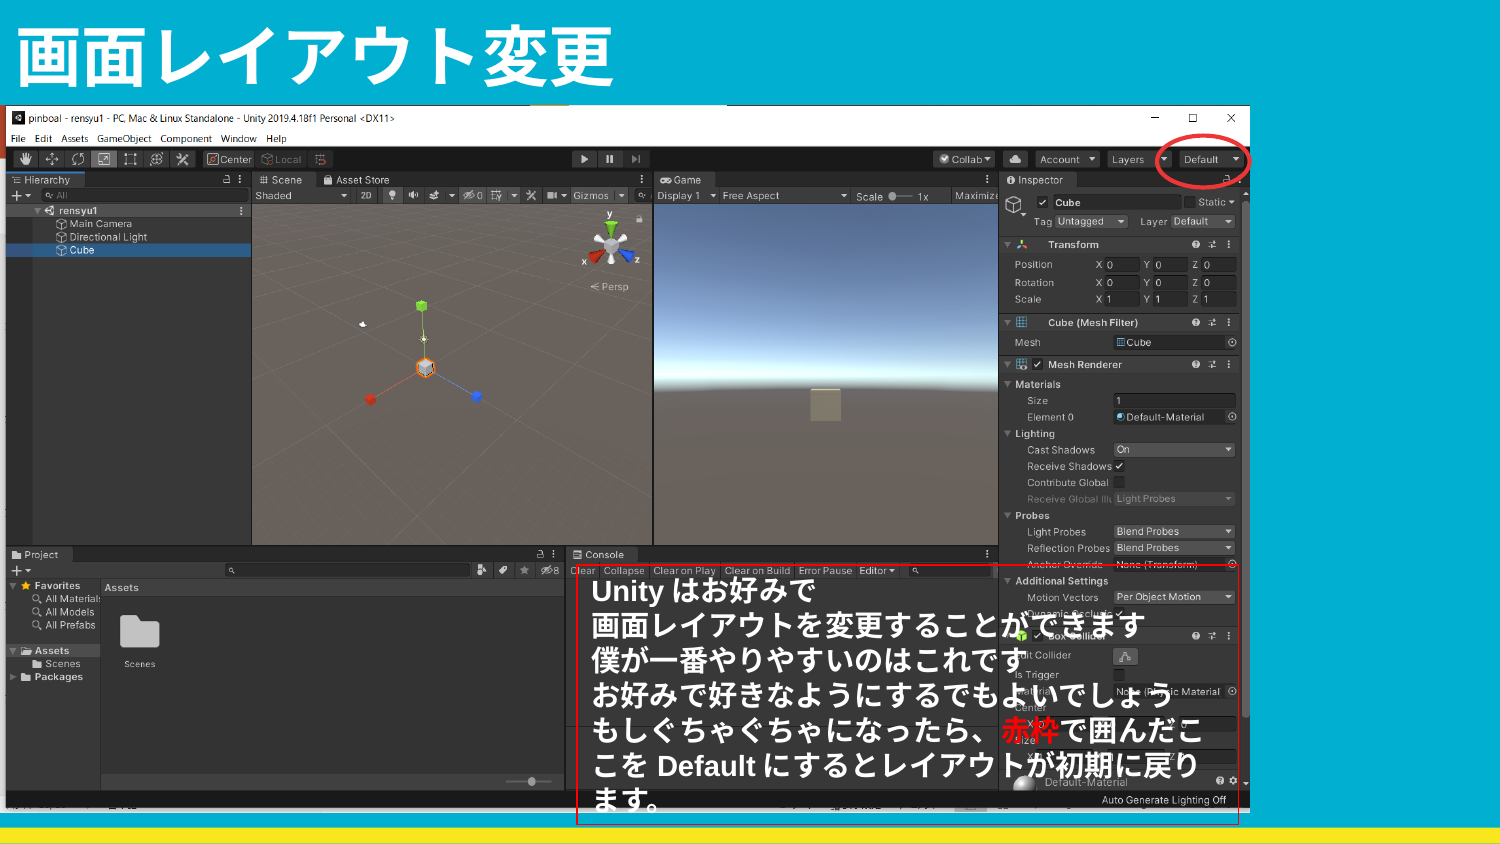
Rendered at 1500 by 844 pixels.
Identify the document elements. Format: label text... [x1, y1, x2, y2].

title 画面レイアウト変更 [0, 0, 1398, 106]
picture [0, 105, 1250, 813]
text_box Unityはお好みで 画面レイアウトを変更することができます 僕が一番やりやすいのはこれです お好みで好きなようにするでもよいでしょう もしぐちゃぐちゃになったら、赤枠で囲んだここをDefaultにするとレイアウトが初期に戻ります。 [576, 821, 1239, 825]
